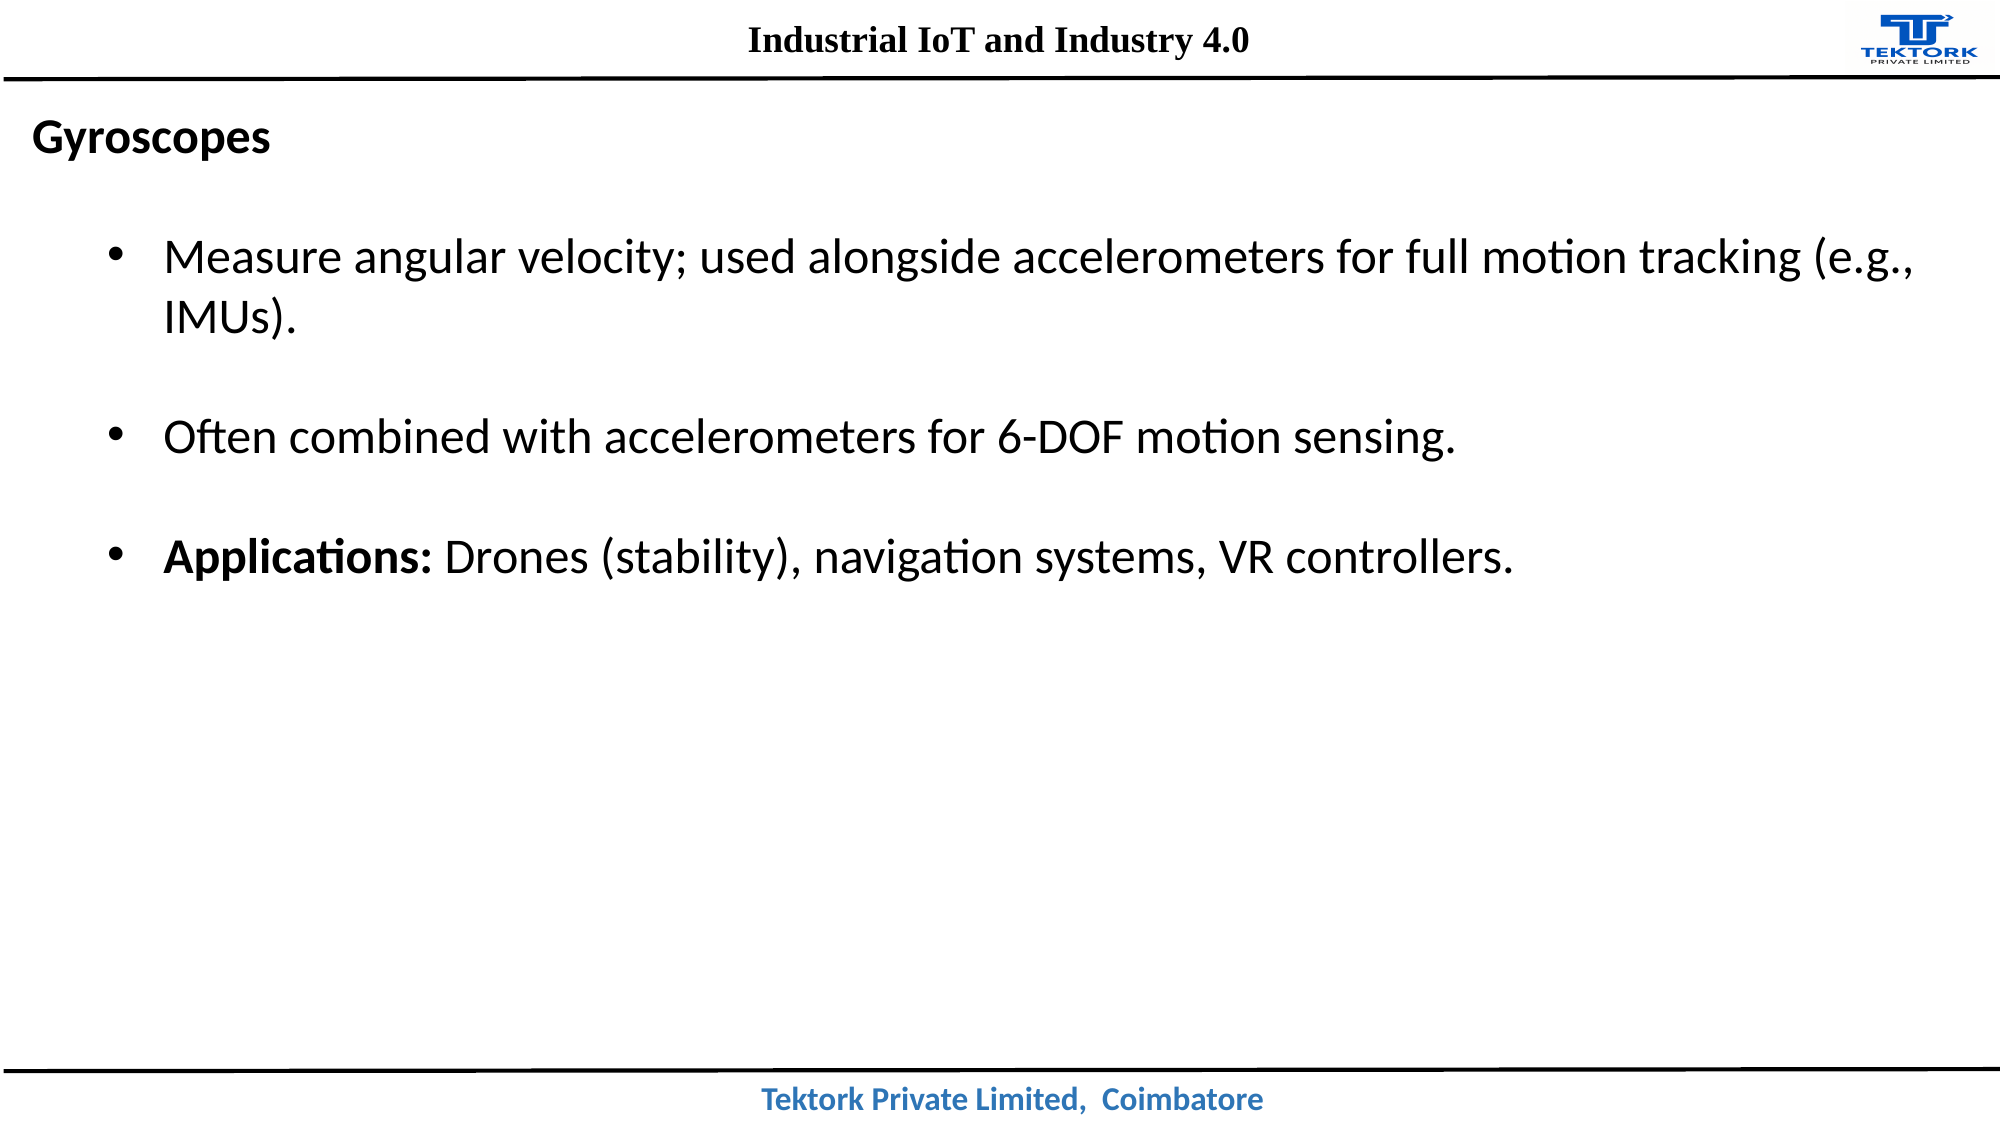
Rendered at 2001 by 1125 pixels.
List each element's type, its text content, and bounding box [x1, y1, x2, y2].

picture [1845, 1, 1995, 77]
text_box Tektork Private Limited, Coimbatore [419, 1072, 1608, 1125]
text_box Gyroscopes Measure angular velocity; used alongside accelerometers for full motion tracking (e.g., IMUs). Often combined with accelerometers for 6-DOF motion sensing. Applications: Drones (stability), navigation systems, VR controllers. [17, 96, 1979, 591]
text_box Industrial IoT and Industry 4.0 [732, 7, 1267, 68]
